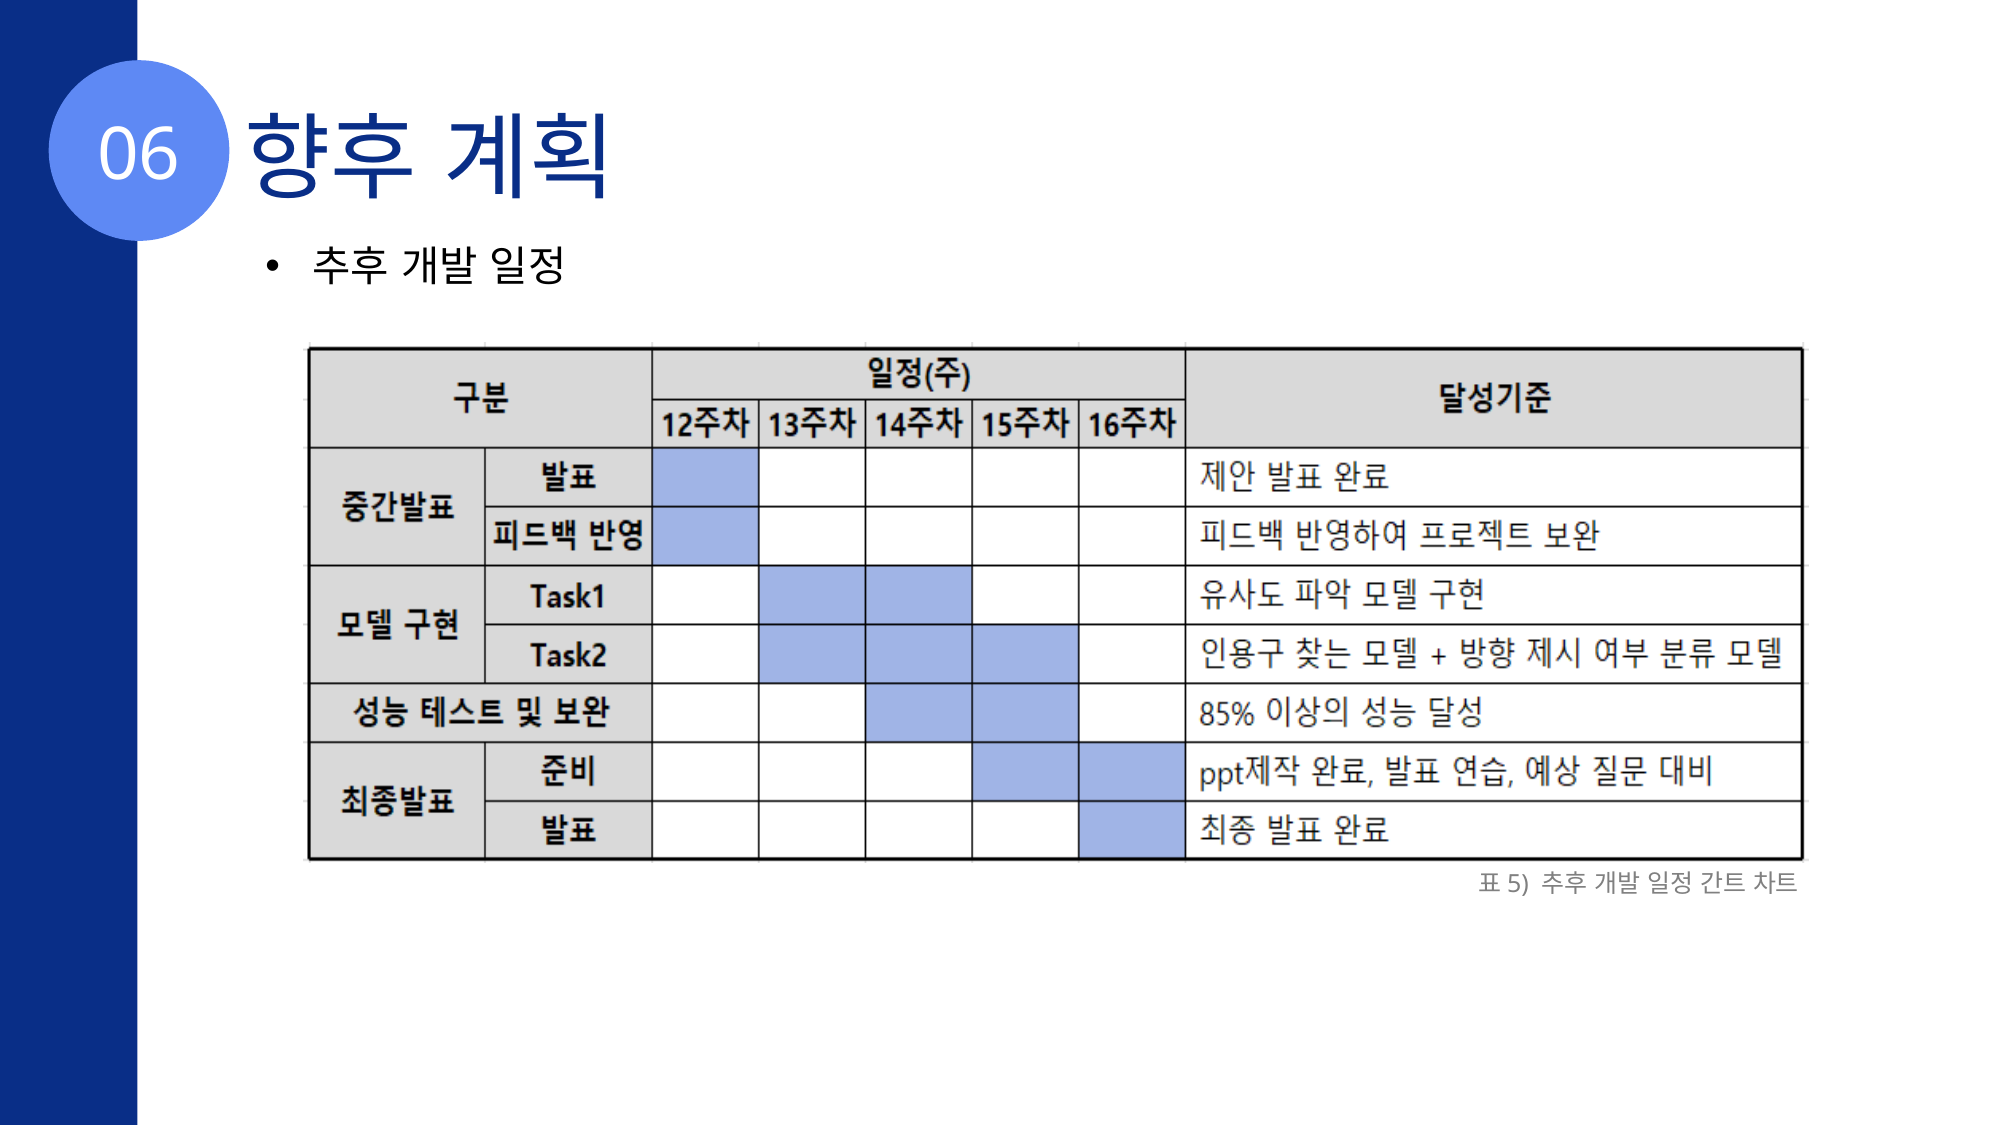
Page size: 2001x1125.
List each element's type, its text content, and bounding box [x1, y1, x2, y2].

text_box 추후 개발 일정 [250, 232, 946, 298]
picture [303, 342, 1809, 863]
text_box 향후 계획 [229, 52, 1123, 270]
text_box 표5) 추후 개발 일정 간트 차트 [1119, 860, 1814, 905]
text_box 06 [47, 59, 229, 242]
text_box [0, 0, 138, 1125]
